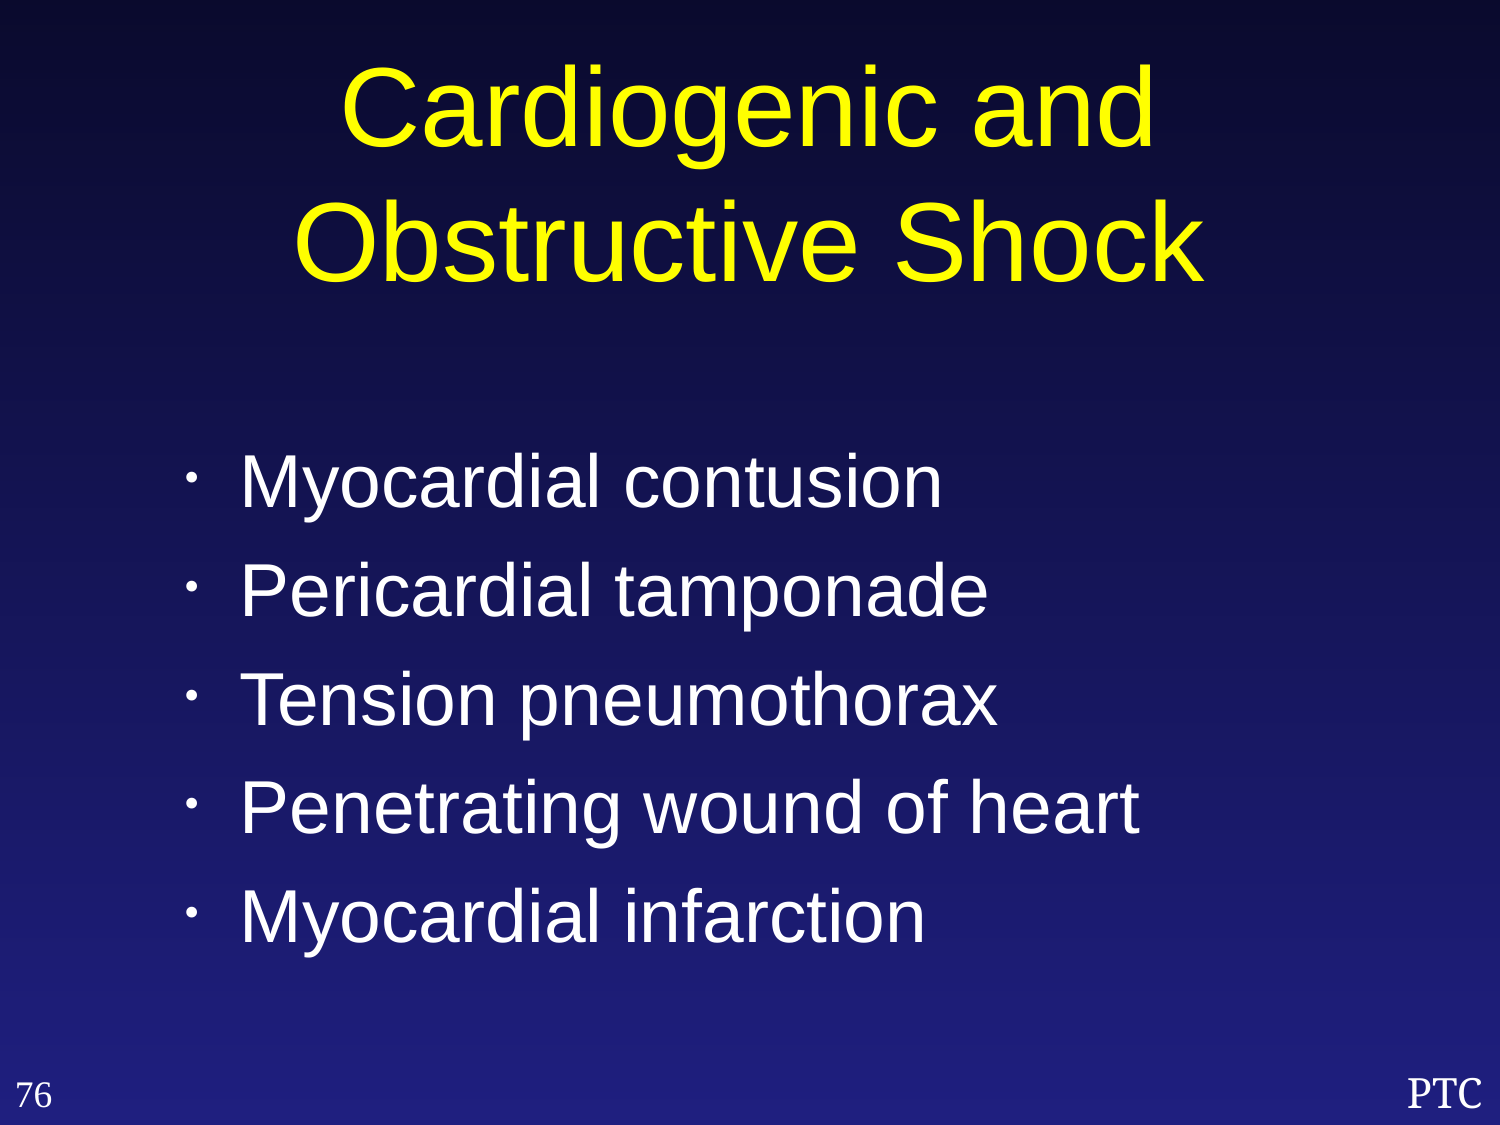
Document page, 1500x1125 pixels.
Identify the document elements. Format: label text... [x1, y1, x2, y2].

text_box Myocardial contusion Pericardial tamponade Tension pneumothorax Penetrating wound of heart Myocardial infarction [168, 425, 1446, 1063]
text_box Cardiogenic and Obstructive Shock [111, 75, 1387, 263]
text_box 76 [0, 1061, 68, 1123]
